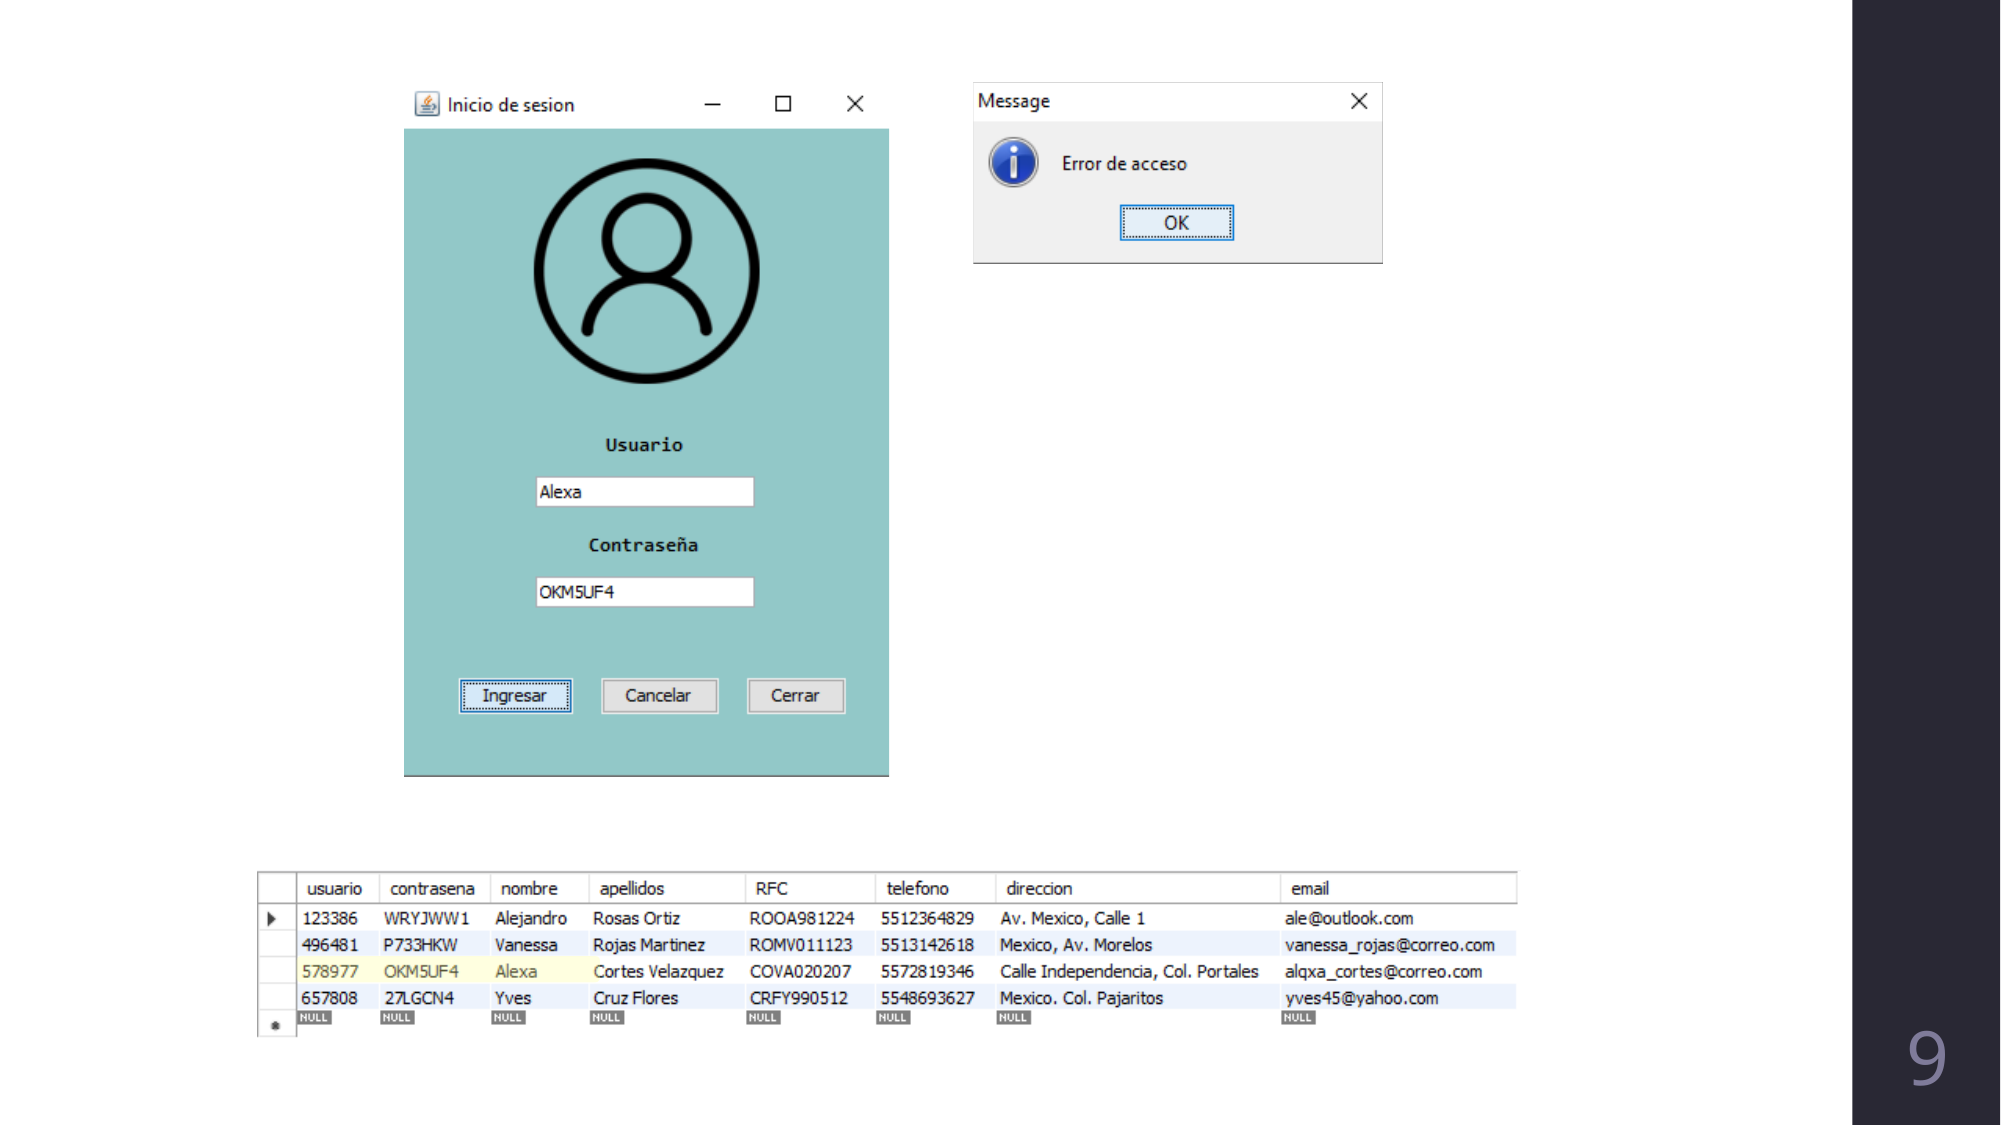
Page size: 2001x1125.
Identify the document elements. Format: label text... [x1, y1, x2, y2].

slide_number 9 [1852, 1012, 2000, 1110]
picture [973, 82, 1383, 264]
picture [403, 82, 890, 778]
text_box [257, 869, 1521, 1043]
